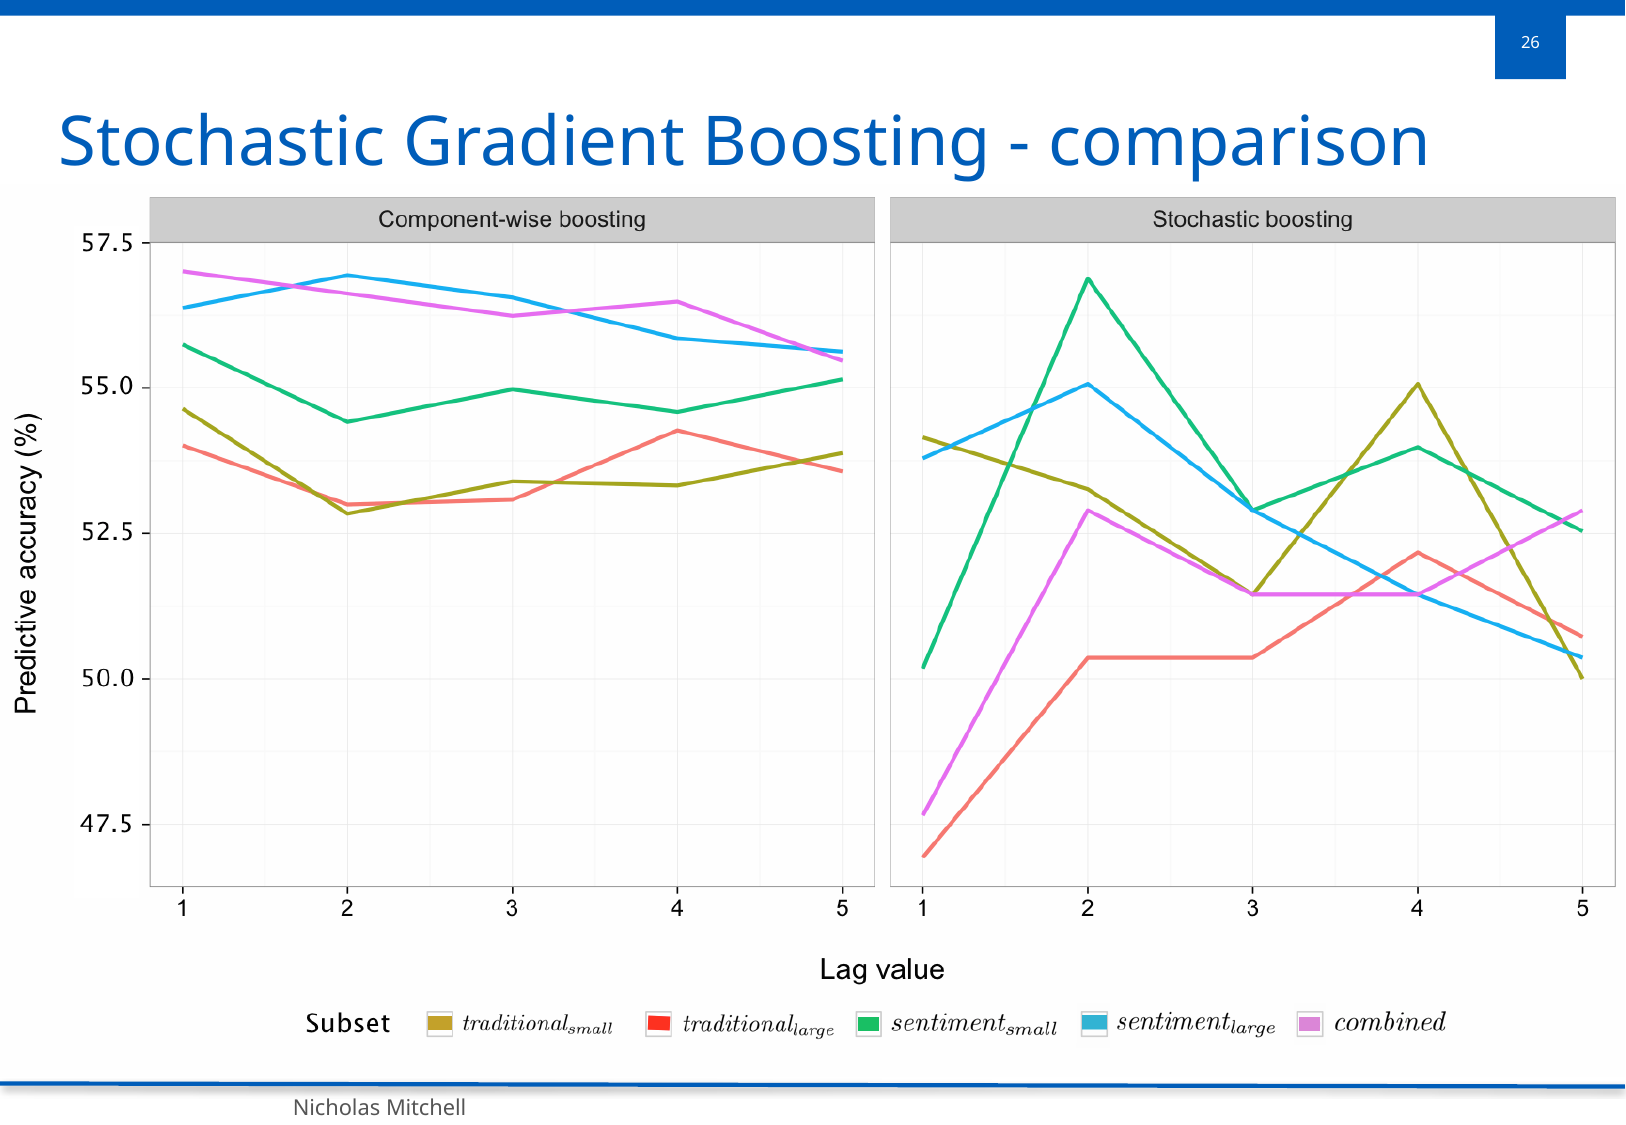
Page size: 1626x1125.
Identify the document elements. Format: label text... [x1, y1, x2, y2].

list Stochastic Gradient Boosting - comparison [59, 65, 1565, 182]
picture [0, 184, 1625, 1077]
